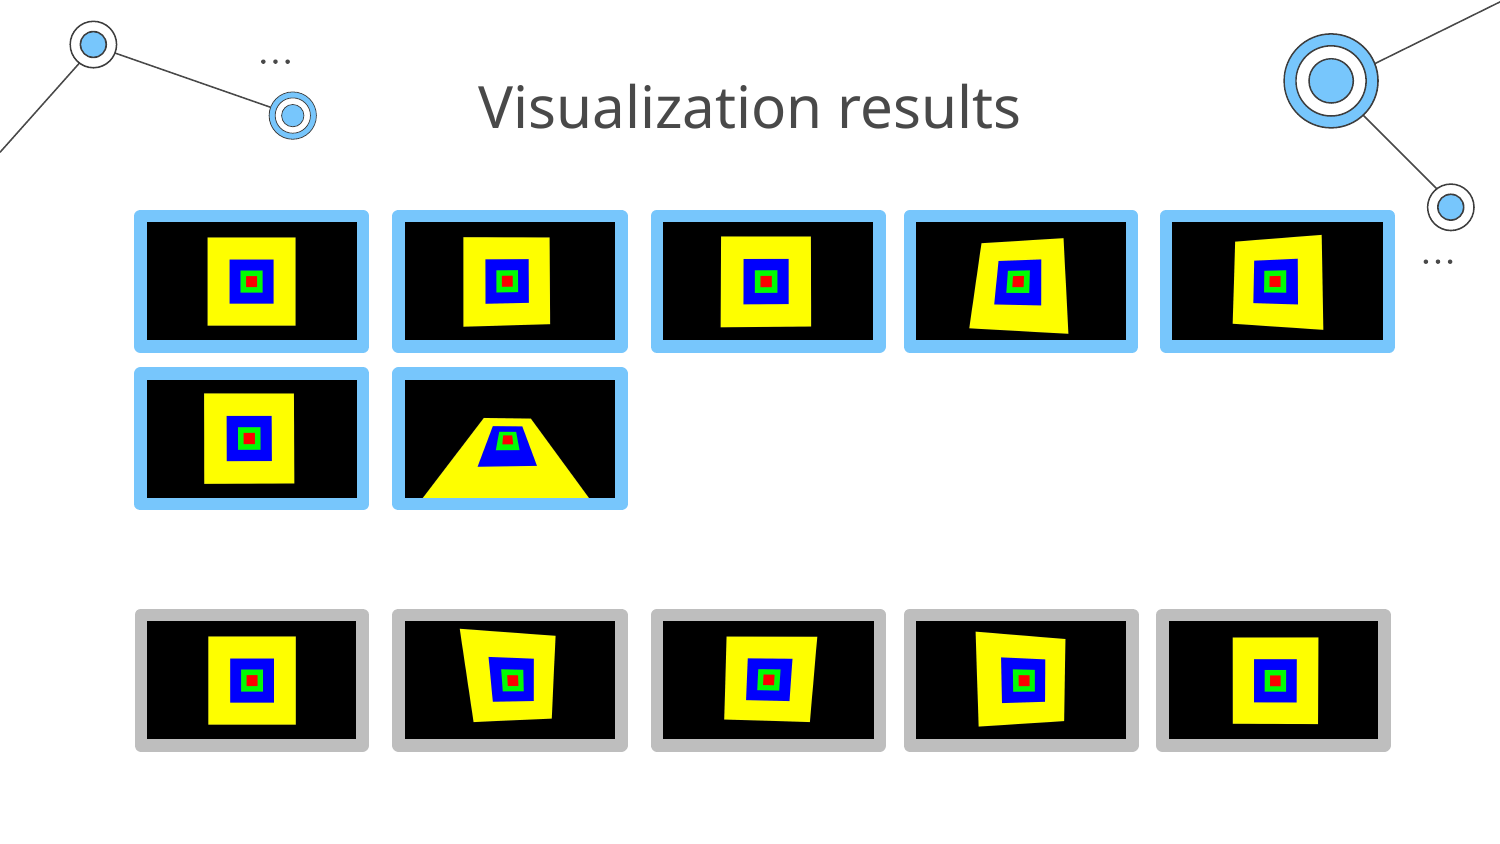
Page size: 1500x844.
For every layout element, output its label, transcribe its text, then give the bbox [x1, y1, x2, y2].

picture [404, 379, 616, 499]
picture [404, 620, 616, 740]
picture [146, 620, 357, 740]
picture [915, 620, 1127, 740]
picture [404, 222, 616, 341]
picture [1172, 222, 1383, 341]
picture [662, 222, 874, 341]
picture [1168, 620, 1379, 740]
title Visualization results [118, 55, 1382, 150]
picture [146, 222, 358, 341]
picture [916, 222, 1127, 341]
picture [663, 620, 874, 740]
picture [146, 379, 358, 499]
